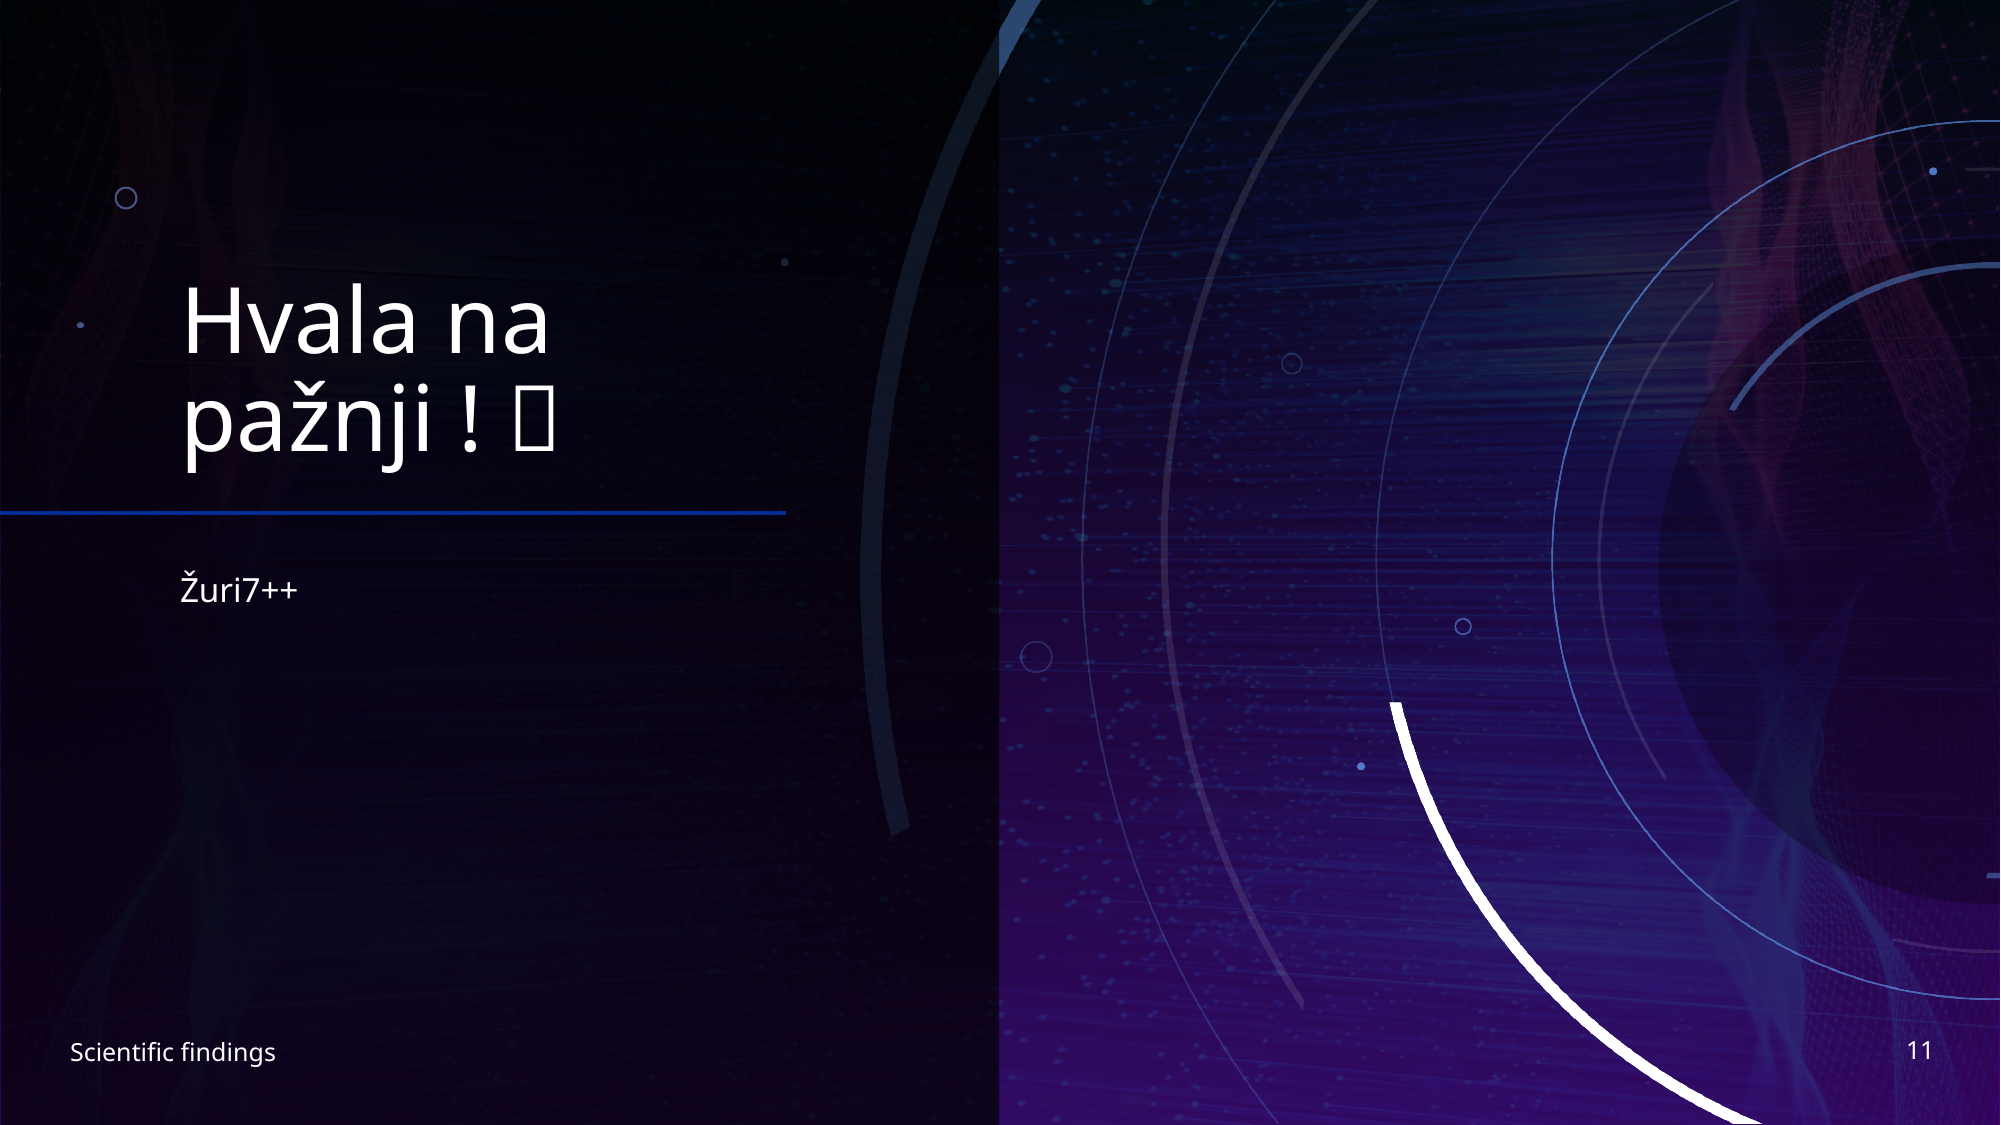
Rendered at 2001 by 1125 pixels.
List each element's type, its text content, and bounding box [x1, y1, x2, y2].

slide_number 11 [1499, 1021, 1950, 1082]
title Hvala na pažnji !  [165, 256, 784, 480]
picture [731, 0, 2001, 1124]
list Žuri7++ [165, 562, 784, 992]
footer Scientific findings [55, 1023, 731, 1084]
